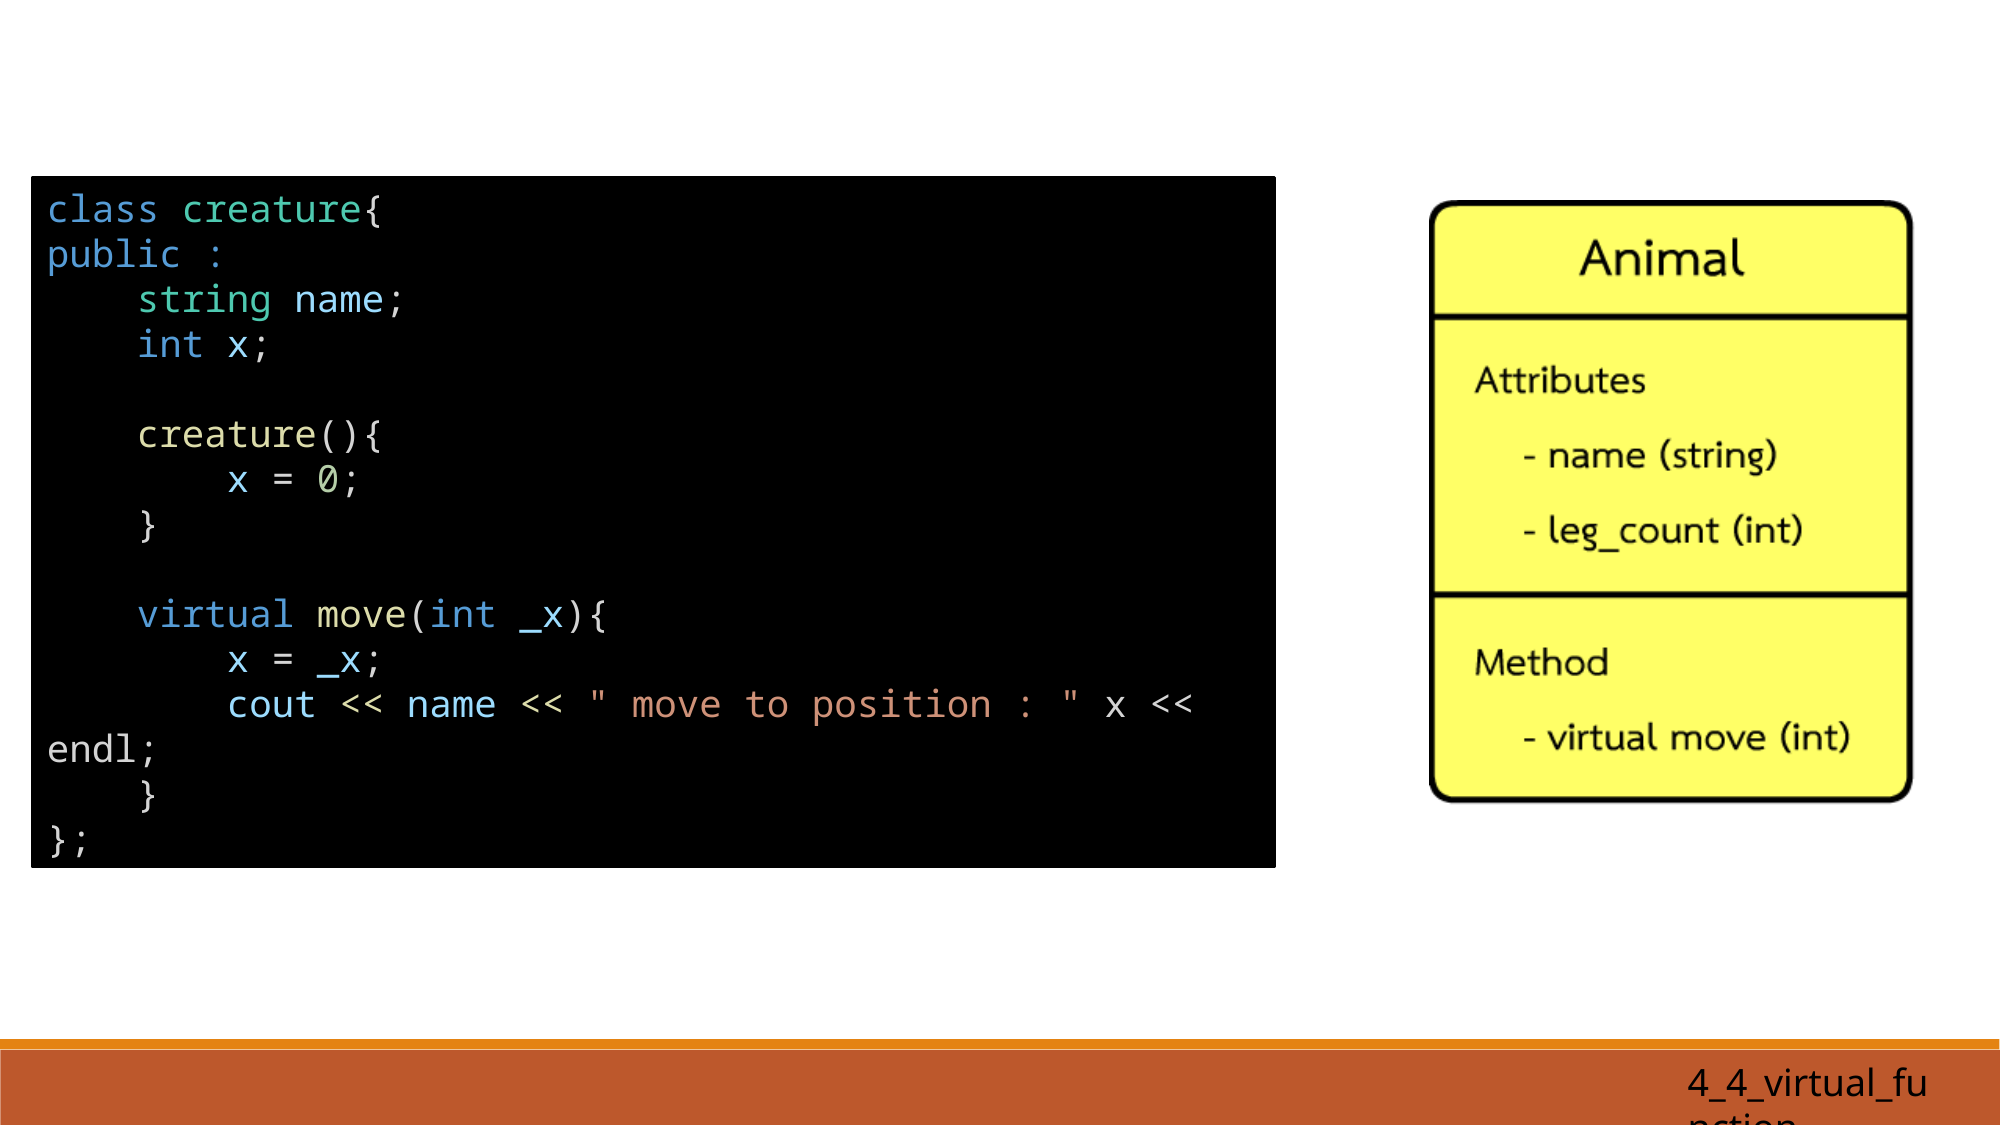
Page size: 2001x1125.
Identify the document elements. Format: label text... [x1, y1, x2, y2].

text_box class creature{ public : string name; int x; creature(){ x = 0; } virtual move(int _x){ x = _x; cout << name << " move to position : " x << endl; } }; [31, 176, 1276, 868]
text_box 4_4_virtual_function [1672, 1051, 1950, 1125]
picture [1429, 200, 1917, 806]
